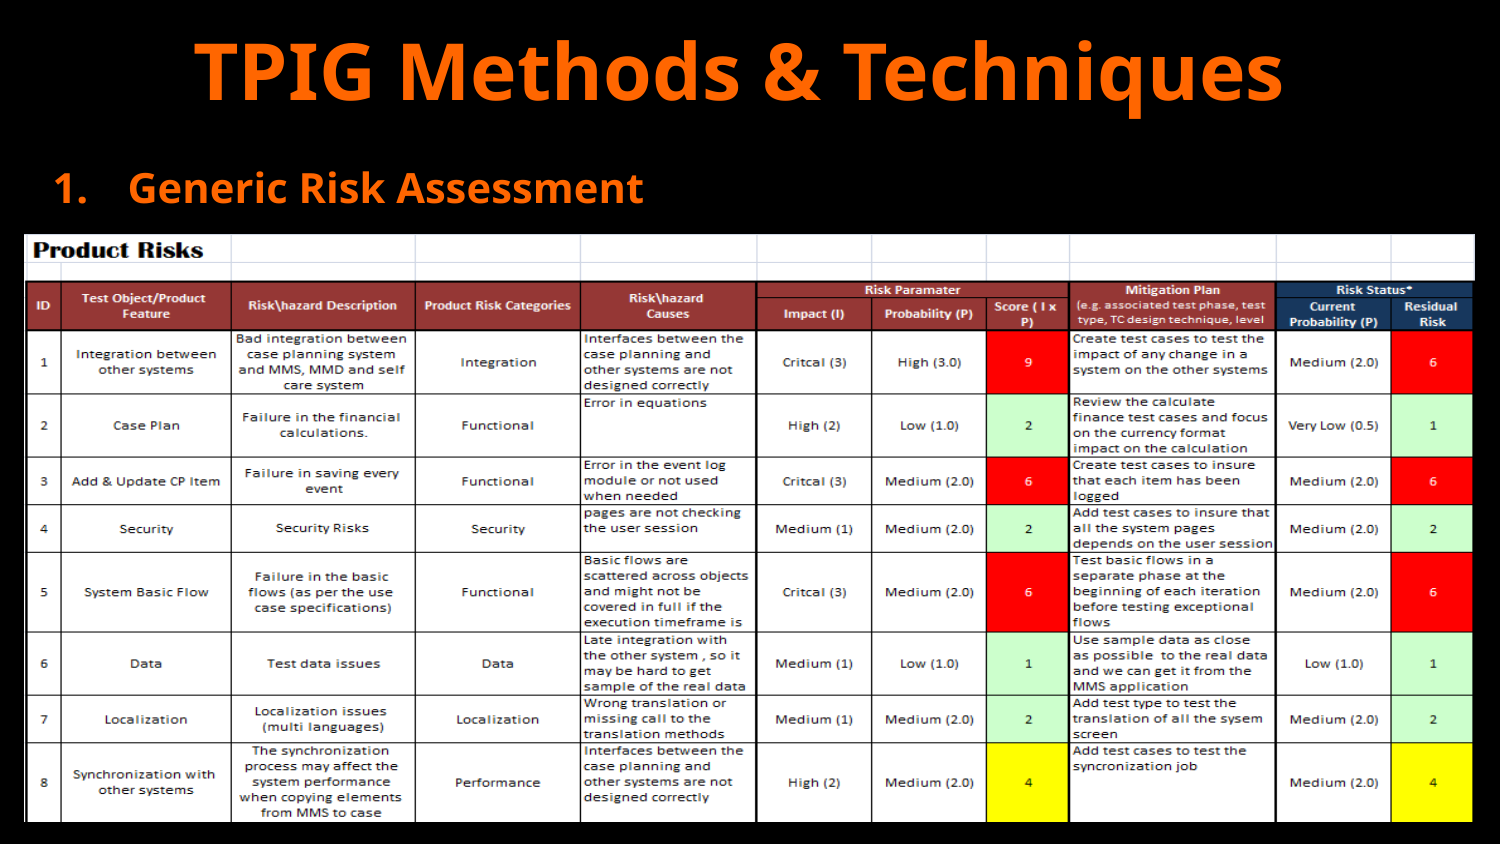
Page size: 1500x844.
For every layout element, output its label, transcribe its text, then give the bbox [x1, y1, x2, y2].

list Generic Risk Assessment [37, 146, 1388, 210]
picture [24, 234, 1476, 823]
title TPIG Methods & Techniques [75, 6, 1425, 132]
